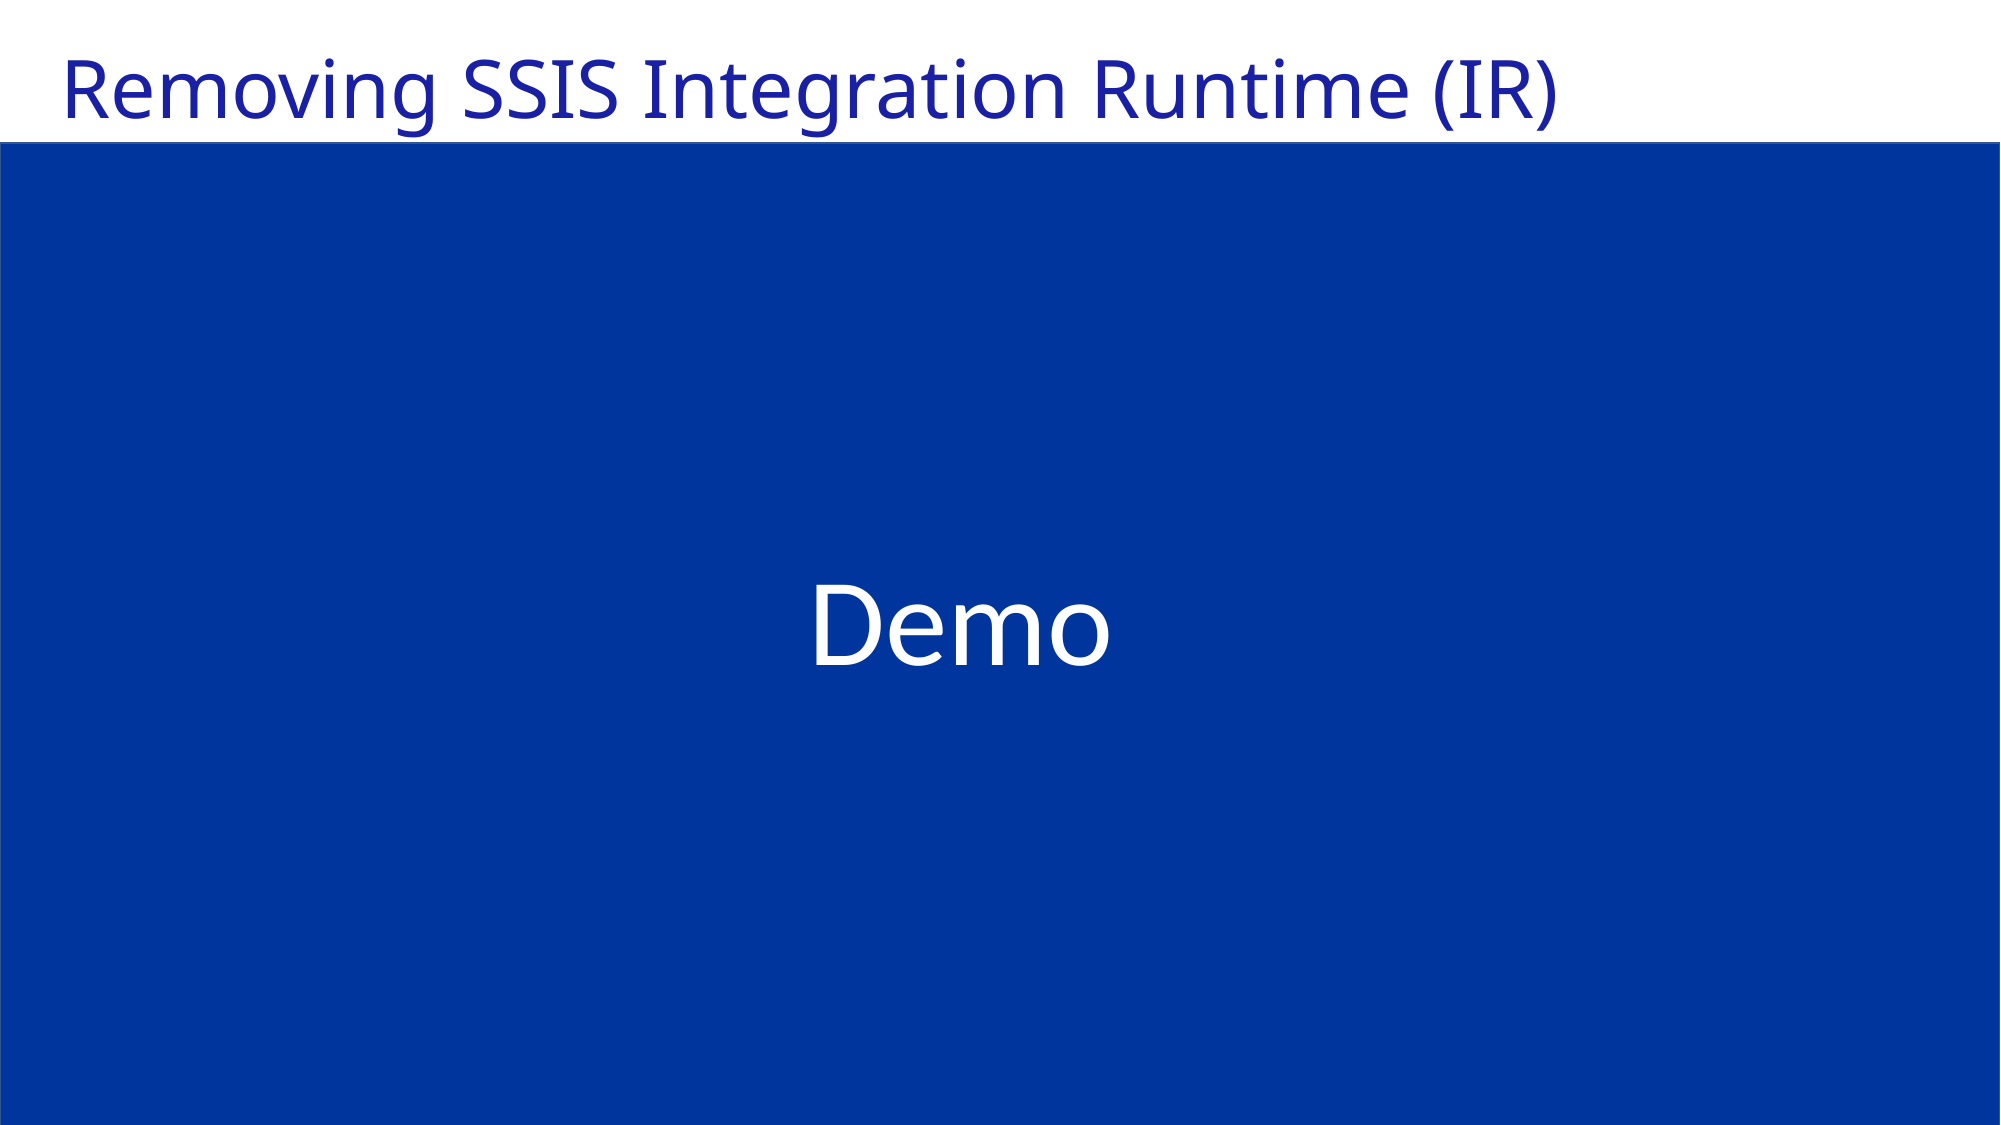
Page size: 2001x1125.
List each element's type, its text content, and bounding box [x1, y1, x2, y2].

text_box [0, 142, 2000, 1125]
text_box Demo [793, 533, 1299, 698]
text_box Removing SSIS Integration Runtime (IR) [45, 40, 1800, 144]
